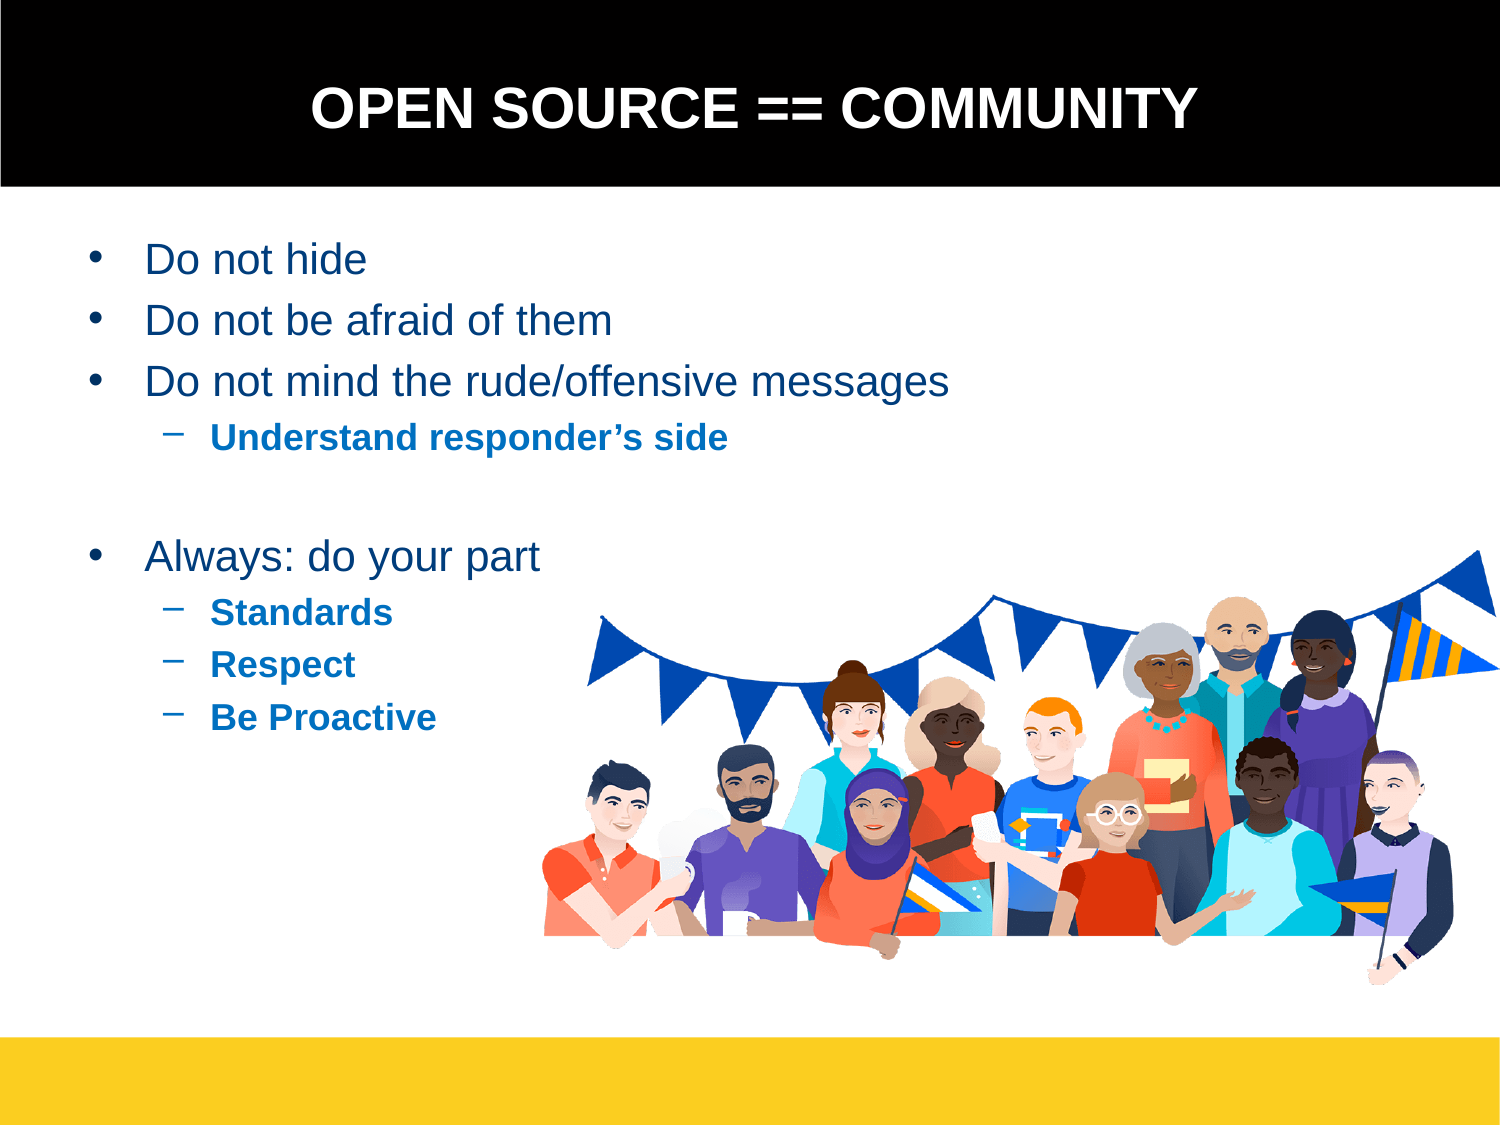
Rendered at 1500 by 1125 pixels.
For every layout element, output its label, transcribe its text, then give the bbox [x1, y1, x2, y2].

picture [542, 550, 1500, 985]
list Do not hide Do not be afraid of them Do not mind the rude/offensive messages Understand responder’s side Always: do your part Standards Respect Be Proactive [72, 222, 1438, 1044]
title Open Source == Community [72, 23, 1438, 187]
